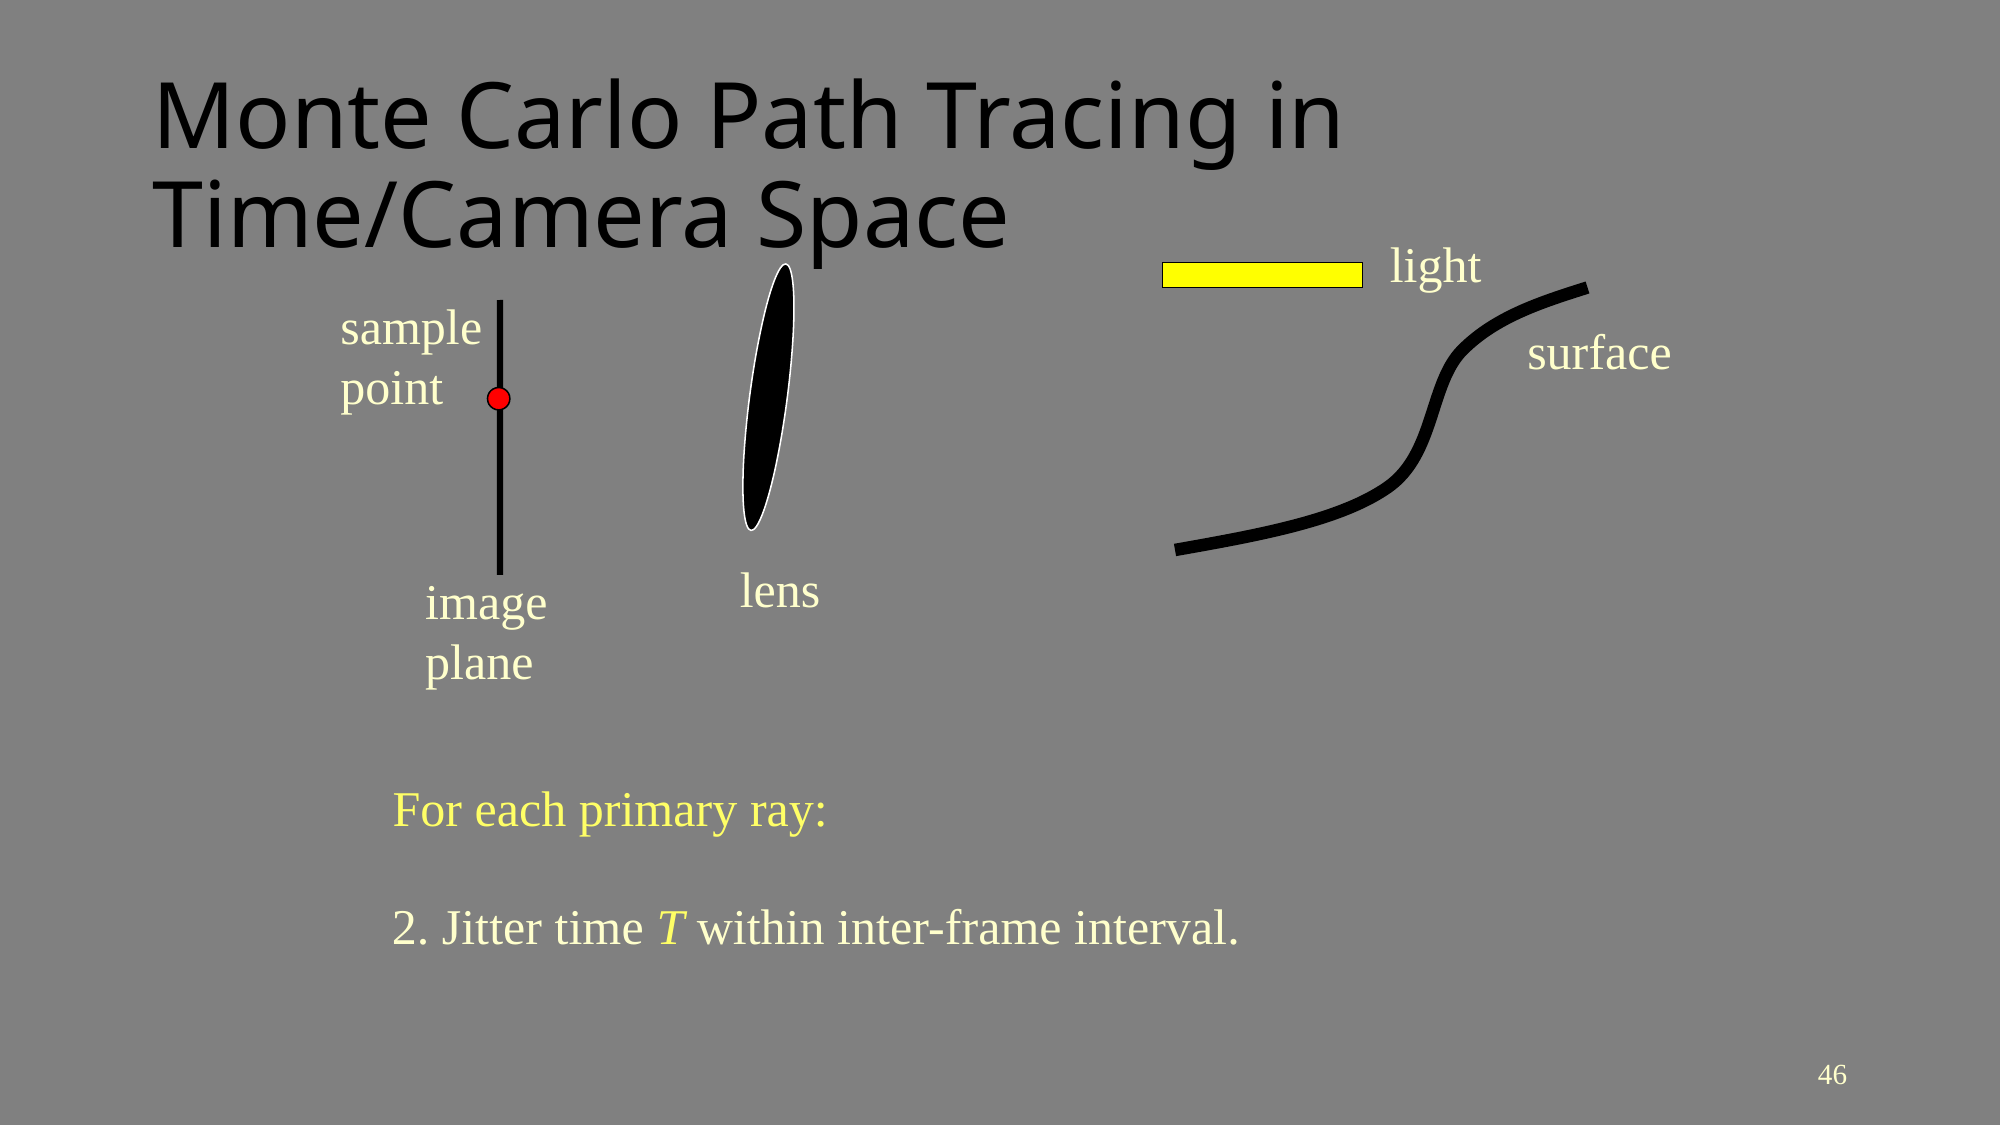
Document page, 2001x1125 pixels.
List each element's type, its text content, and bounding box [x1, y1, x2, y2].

text_box [1519, 287, 1588, 312]
text_box [1162, 262, 1363, 288]
text_box [1175, 315, 1512, 550]
text_box For each primary ray: [378, 769, 843, 844]
text_box lens [725, 549, 836, 625]
text_box 2. Jitter time T within inter-frame interval. [377, 887, 1255, 963]
text_box surface [1512, 312, 1687, 388]
text_box [742, 263, 794, 531]
text_box image plane [410, 562, 563, 698]
text_box sample point [325, 287, 498, 423]
text_box light [1374, 224, 1497, 300]
text_box [487, 387, 510, 410]
title Monte Carlo Path Tracing in Time/Camera Space [137, 59, 1863, 278]
slide_number 46 [1412, 1042, 1863, 1103]
